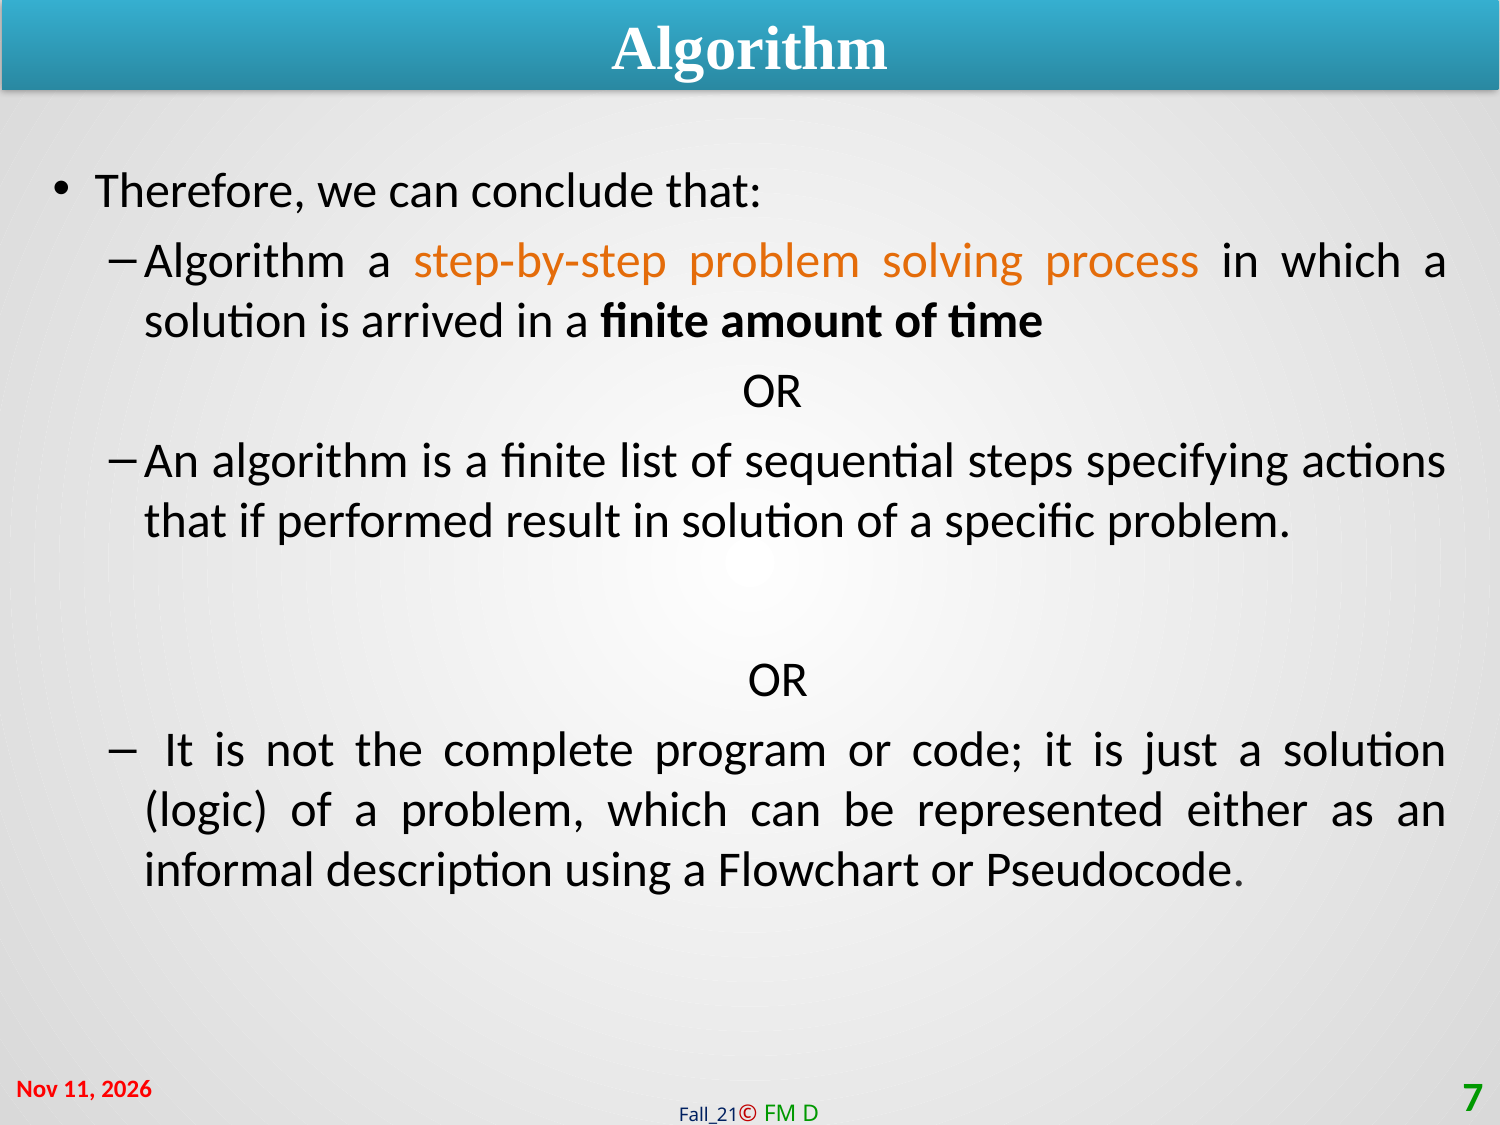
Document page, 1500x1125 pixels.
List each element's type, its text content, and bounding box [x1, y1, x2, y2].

list Therefore, we can conclude that: Algorithm a step‐by‐step problem solving process in which a solution is arrived in a finite amount of time OR An algorithm is a finite list of sequential steps specifying actions that if performed result in solution of a specific problem. OR It is not the complete program or code; it is just a solution (logic) of a problem, which can be represented either as an informal description using a Flowchart or Pseudocode. [37, 149, 1463, 1066]
slide_number 10-Jan-22 [1, 1057, 352, 1118]
slide_number 7 [1148, 1065, 1499, 1125]
text_box Algorithm [2, 0, 1499, 90]
